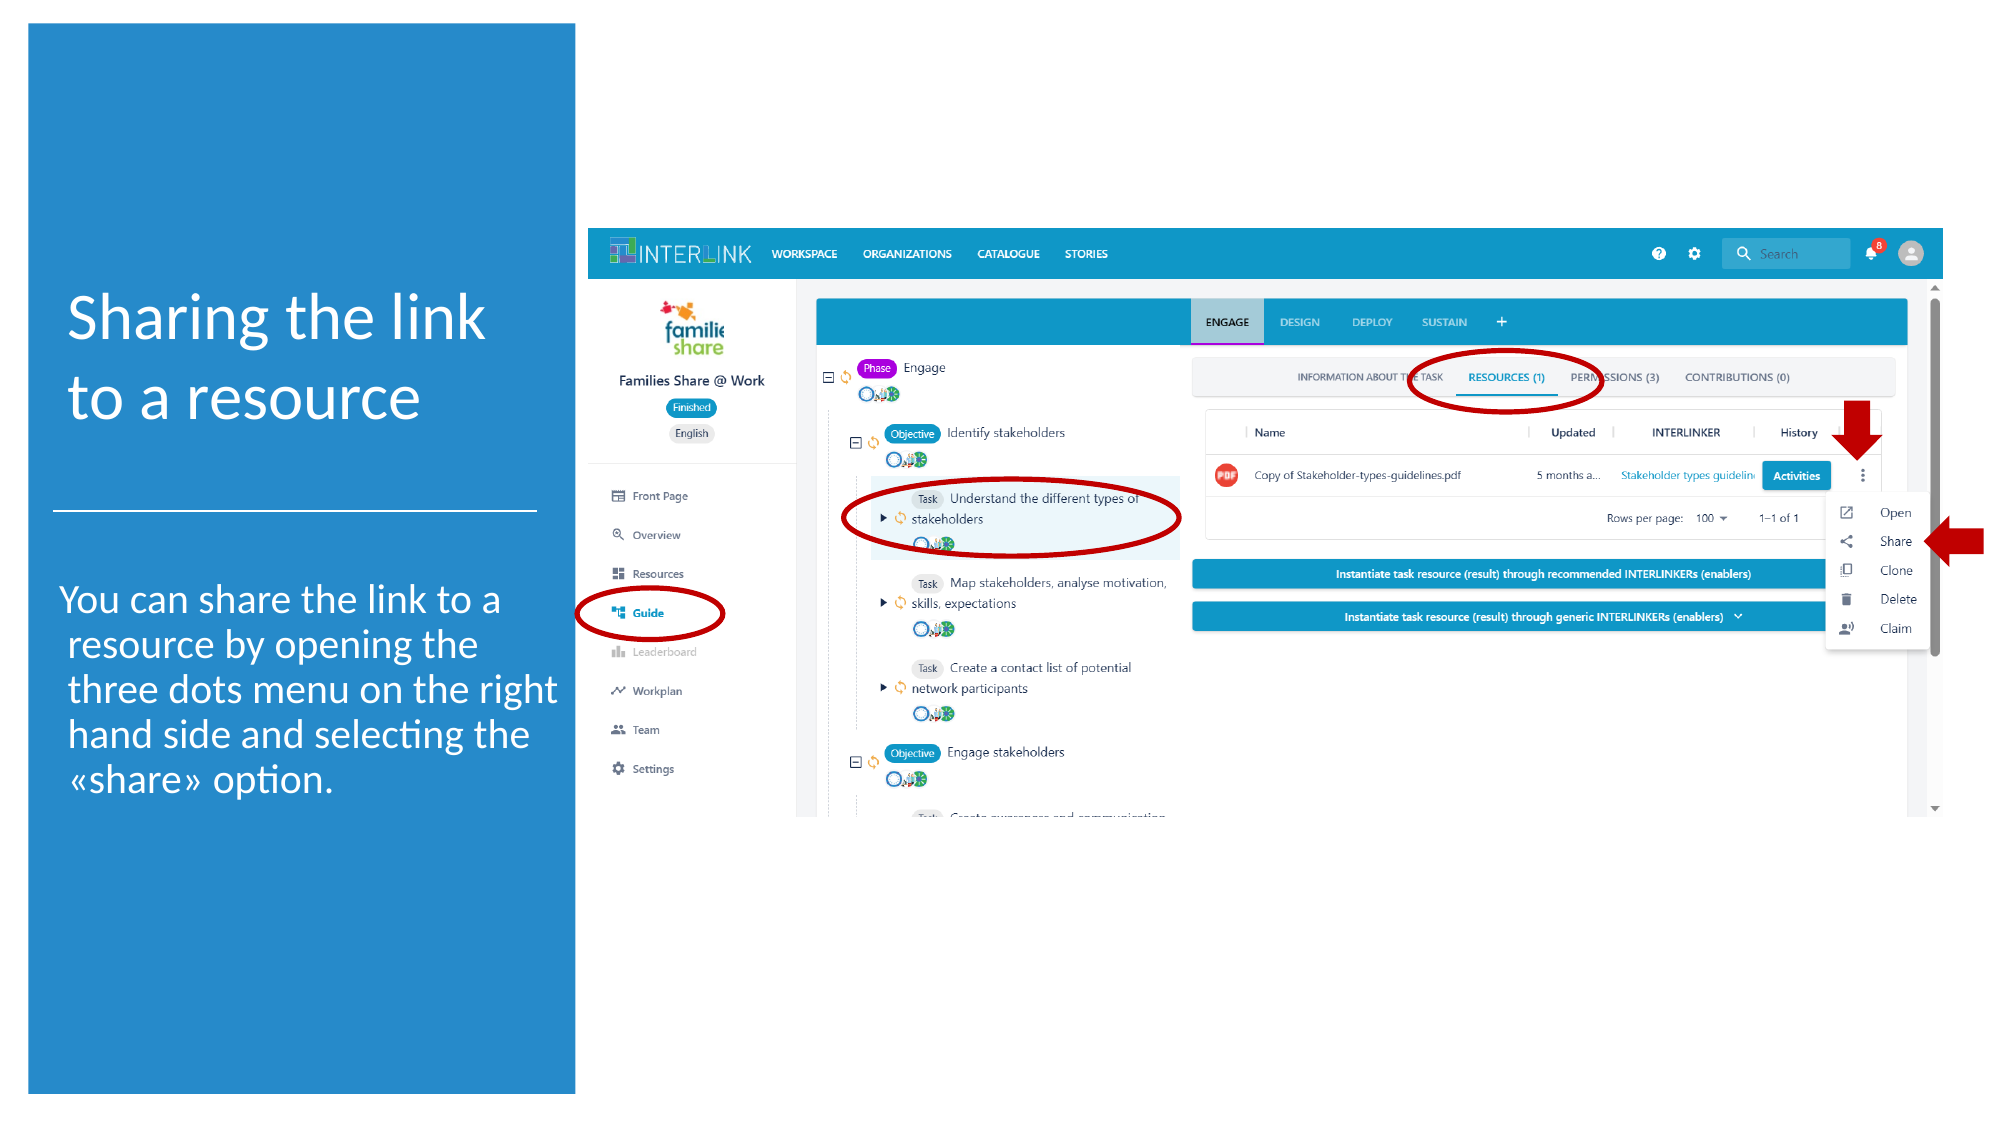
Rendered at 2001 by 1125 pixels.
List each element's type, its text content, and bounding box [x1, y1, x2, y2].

text_box [1948, 513, 1986, 569]
picture [704, 246, 715, 262]
picture [1867, 238, 1886, 259]
text_box [577, 603, 583, 624]
picture [789, 251, 796, 257]
picture [1723, 239, 1850, 268]
picture [1690, 248, 1699, 259]
picture [740, 246, 745, 262]
picture [1653, 249, 1665, 259]
picture [809, 251, 816, 257]
picture [611, 238, 635, 262]
picture [1899, 241, 1923, 265]
text_box You can share the link to a resource by opening the three dots menu on the right hand side and selecting the «share» option. [15, 499, 589, 1034]
text_box Sharing the link to a resource [52, 264, 538, 440]
picture [588, 280, 1944, 818]
text_box [28, 1034, 576, 1094]
picture [892, 251, 901, 257]
picture [817, 251, 826, 257]
text_box [28, 23, 576, 499]
